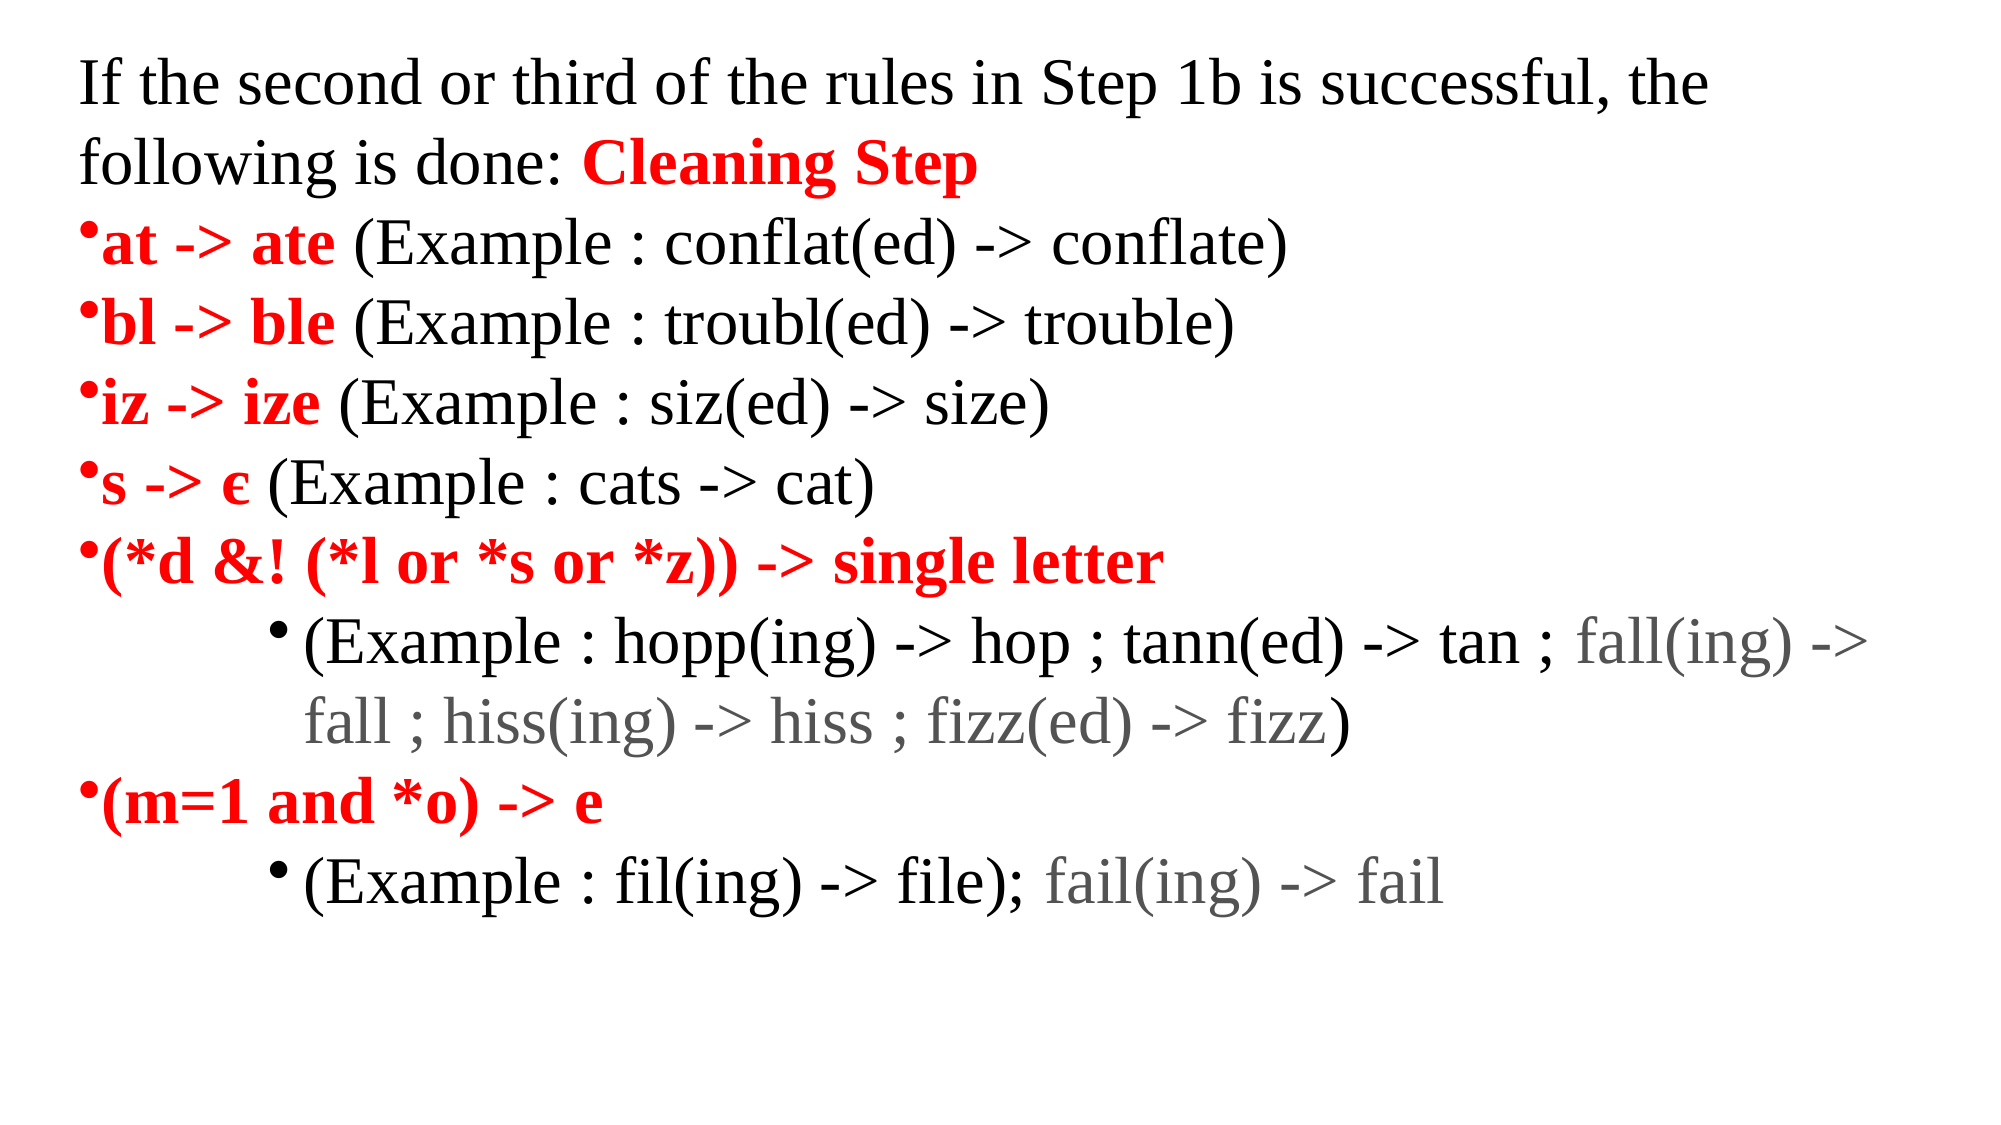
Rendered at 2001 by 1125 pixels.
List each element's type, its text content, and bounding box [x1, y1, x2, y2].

text_box If the second or third of the rules in Step 1b is successful, the following is done: Cleaning Step at -> ate (Example : conflat(ed) -> conflate) bl -> ble (Example : troubl(ed) -> trouble) iz -> ize (Example : siz(ed) -> size) s -> є (Example : cats -> cat) (*d &! (*l or *s or *z)) -> single letter (Example : hopp(ing) -> hop ; tann(ed) -> tan ; fall(ing) -> fall ; hiss(ing) -> hiss ; fizz(ed) -> fizz) (m=1 and *o) -> e (Example : fil(ing) -> file); fail(ing) -> fail [63, 30, 1933, 925]
